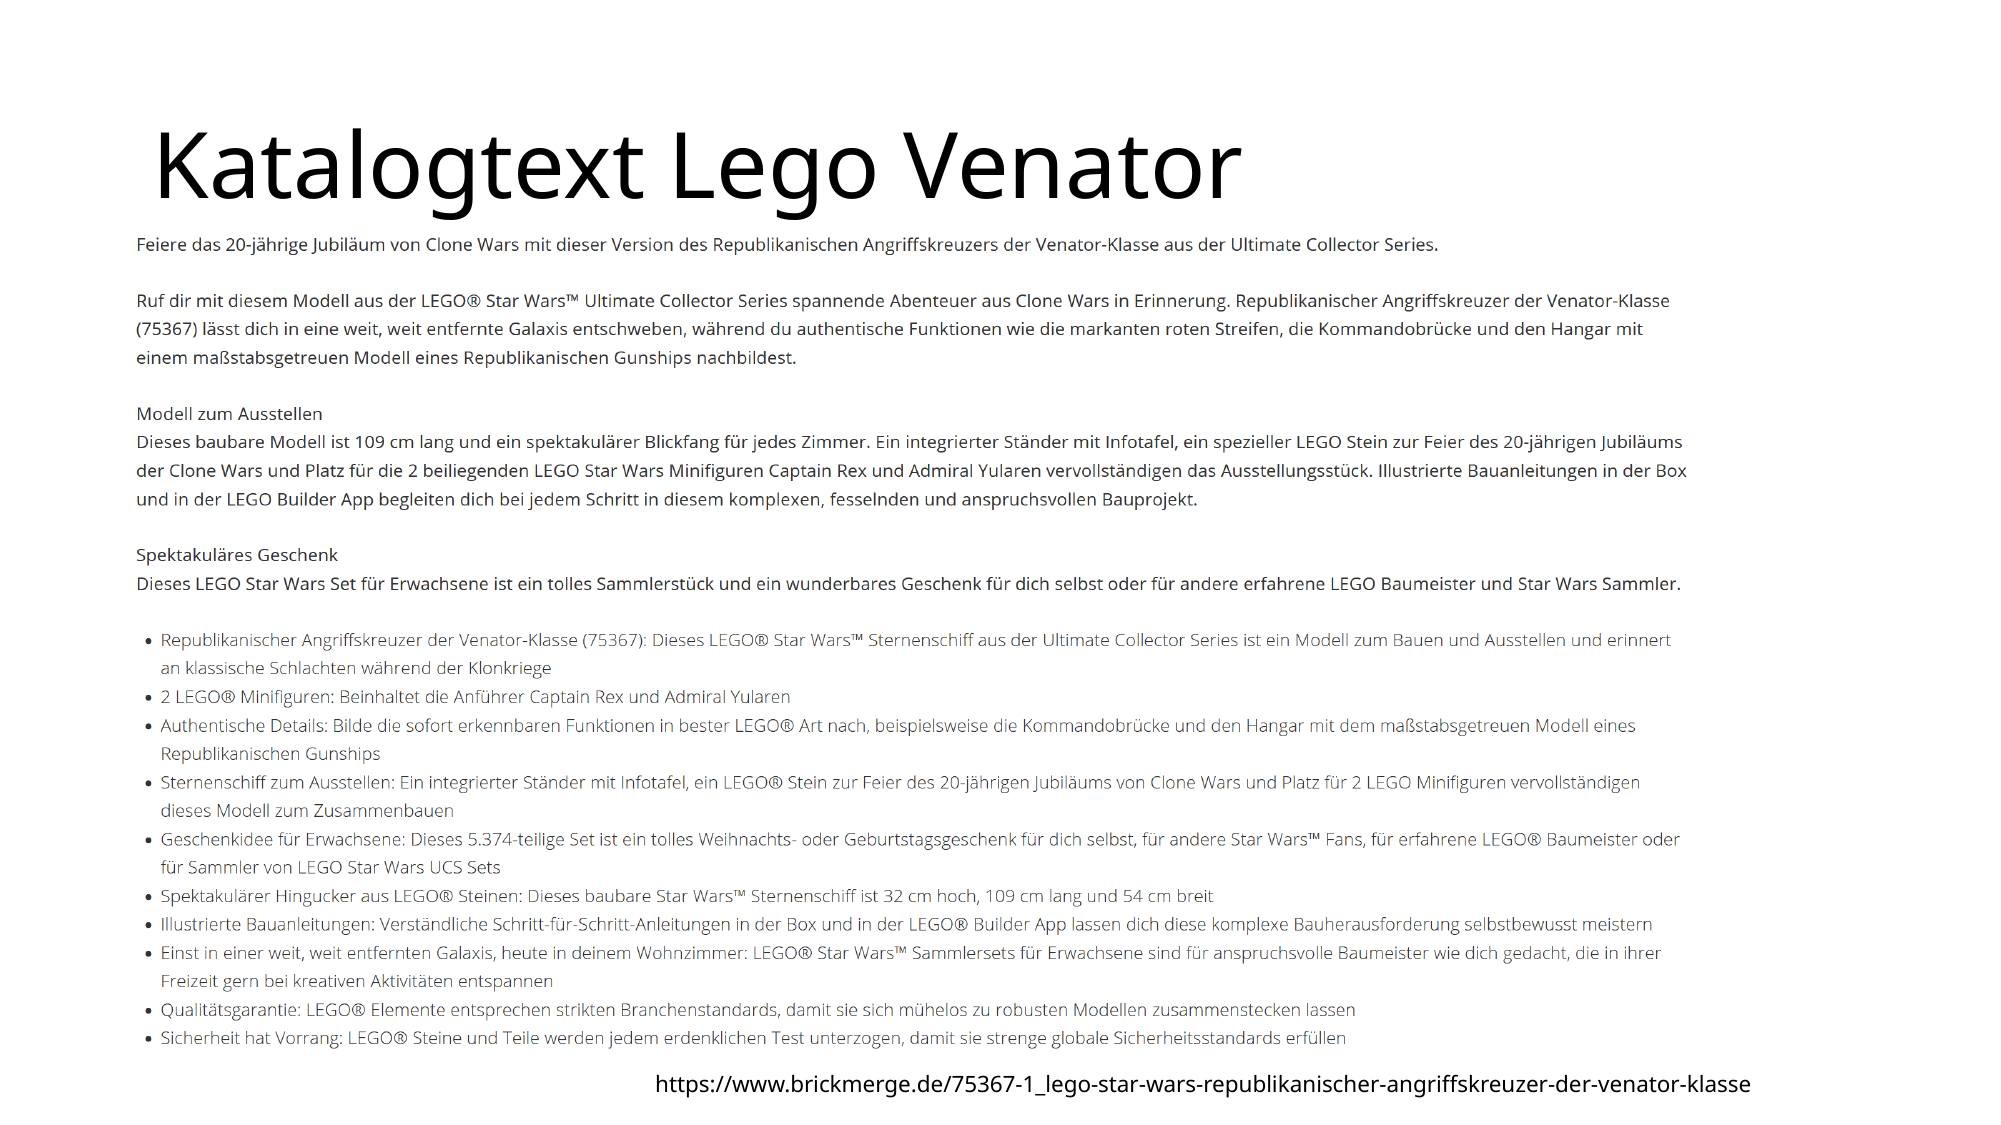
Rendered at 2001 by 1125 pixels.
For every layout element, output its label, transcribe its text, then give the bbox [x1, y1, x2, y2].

title Katalogtext Lego Venator [137, 59, 1863, 278]
list https://www.brickmerge.de/75367-1_lego-star-wars-republikanischer-angriffskreuzer-der-venator-klasse [640, 1065, 2000, 1119]
picture [126, 228, 1708, 1066]
